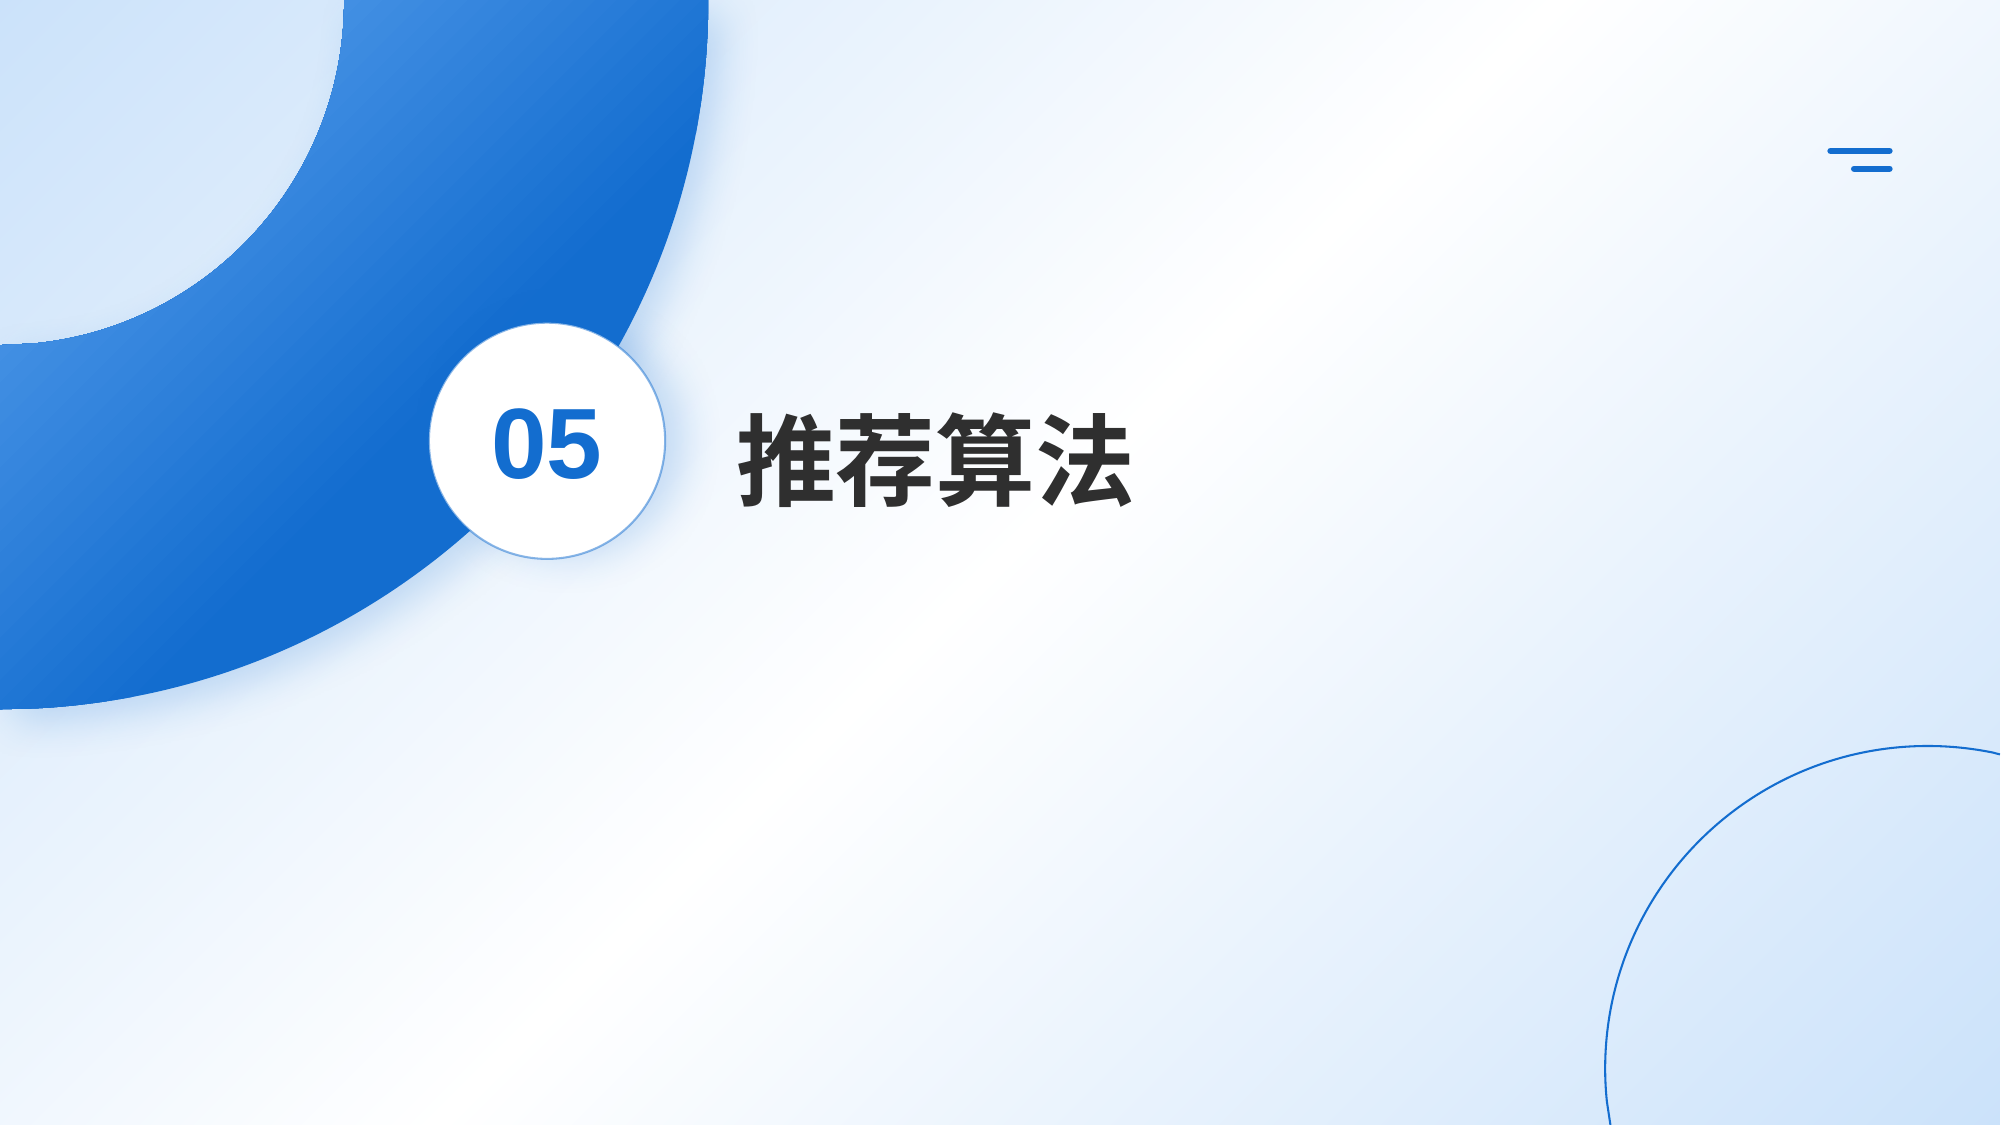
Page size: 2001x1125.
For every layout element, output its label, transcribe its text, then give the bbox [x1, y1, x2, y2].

text_box 05 [428, 364, 666, 514]
title 推荐算法 [721, 286, 1818, 527]
